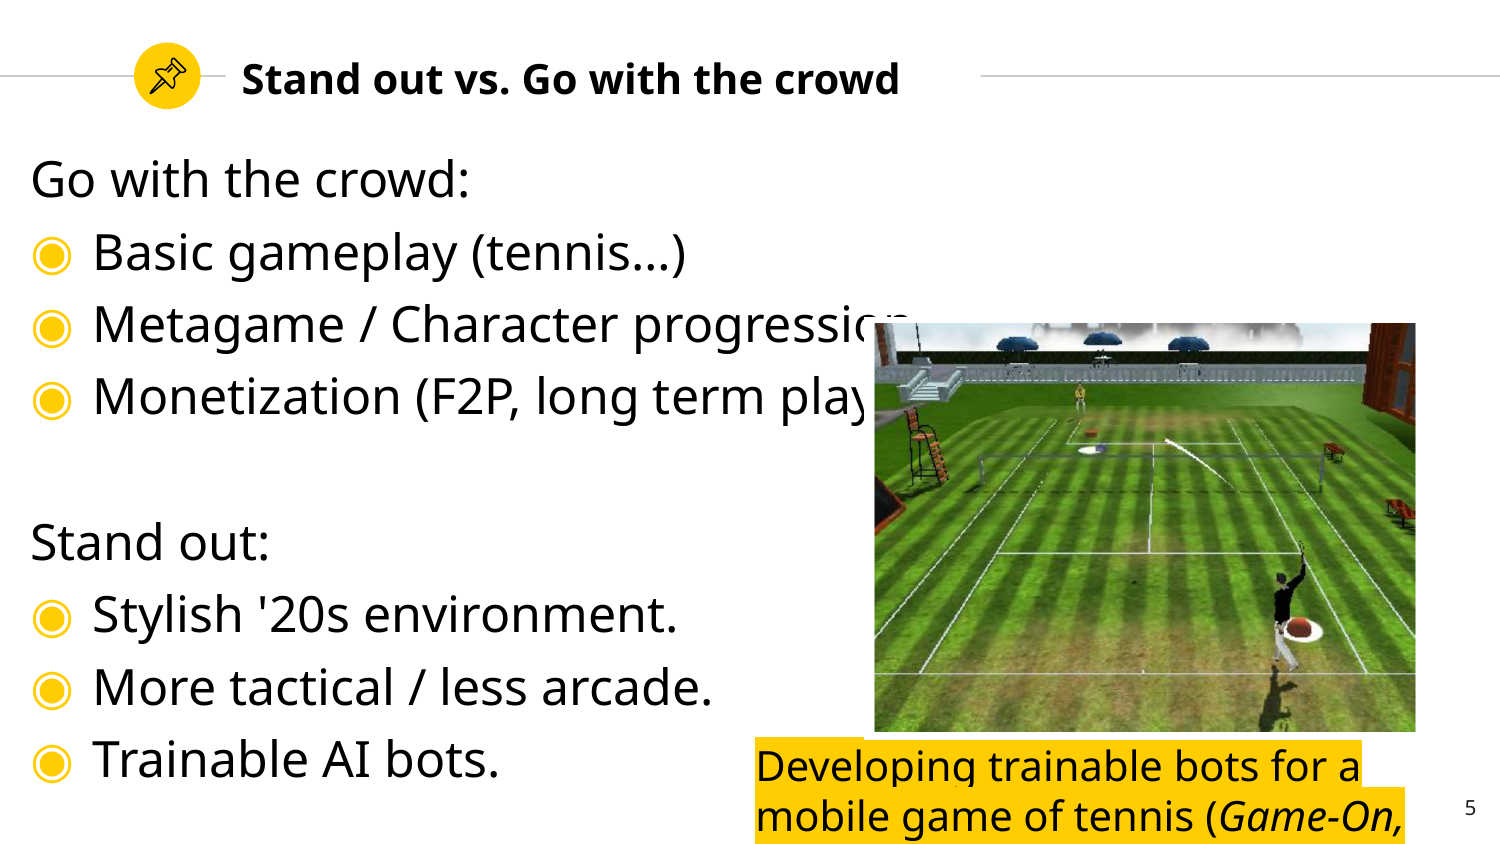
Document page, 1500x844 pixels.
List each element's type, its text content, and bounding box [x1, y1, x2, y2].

title Stand out vs. Go with the crowd [226, 42, 981, 114]
list Go with the crowd: Basic gameplay (tennis…) Metagame / Character progression Monetization (F2P, long term play) Stand out: Stylish '20s environment. More tactical / less arcade. Trainable AI bots. [2, 132, 1447, 844]
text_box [150, 57, 186, 94]
slide_number 5 [1460, 779, 1492, 844]
picture [863, 316, 1424, 740]
text_box Developing trainable bots for a mobile game of tennis (Game-On, 2015) [740, 732, 1460, 844]
